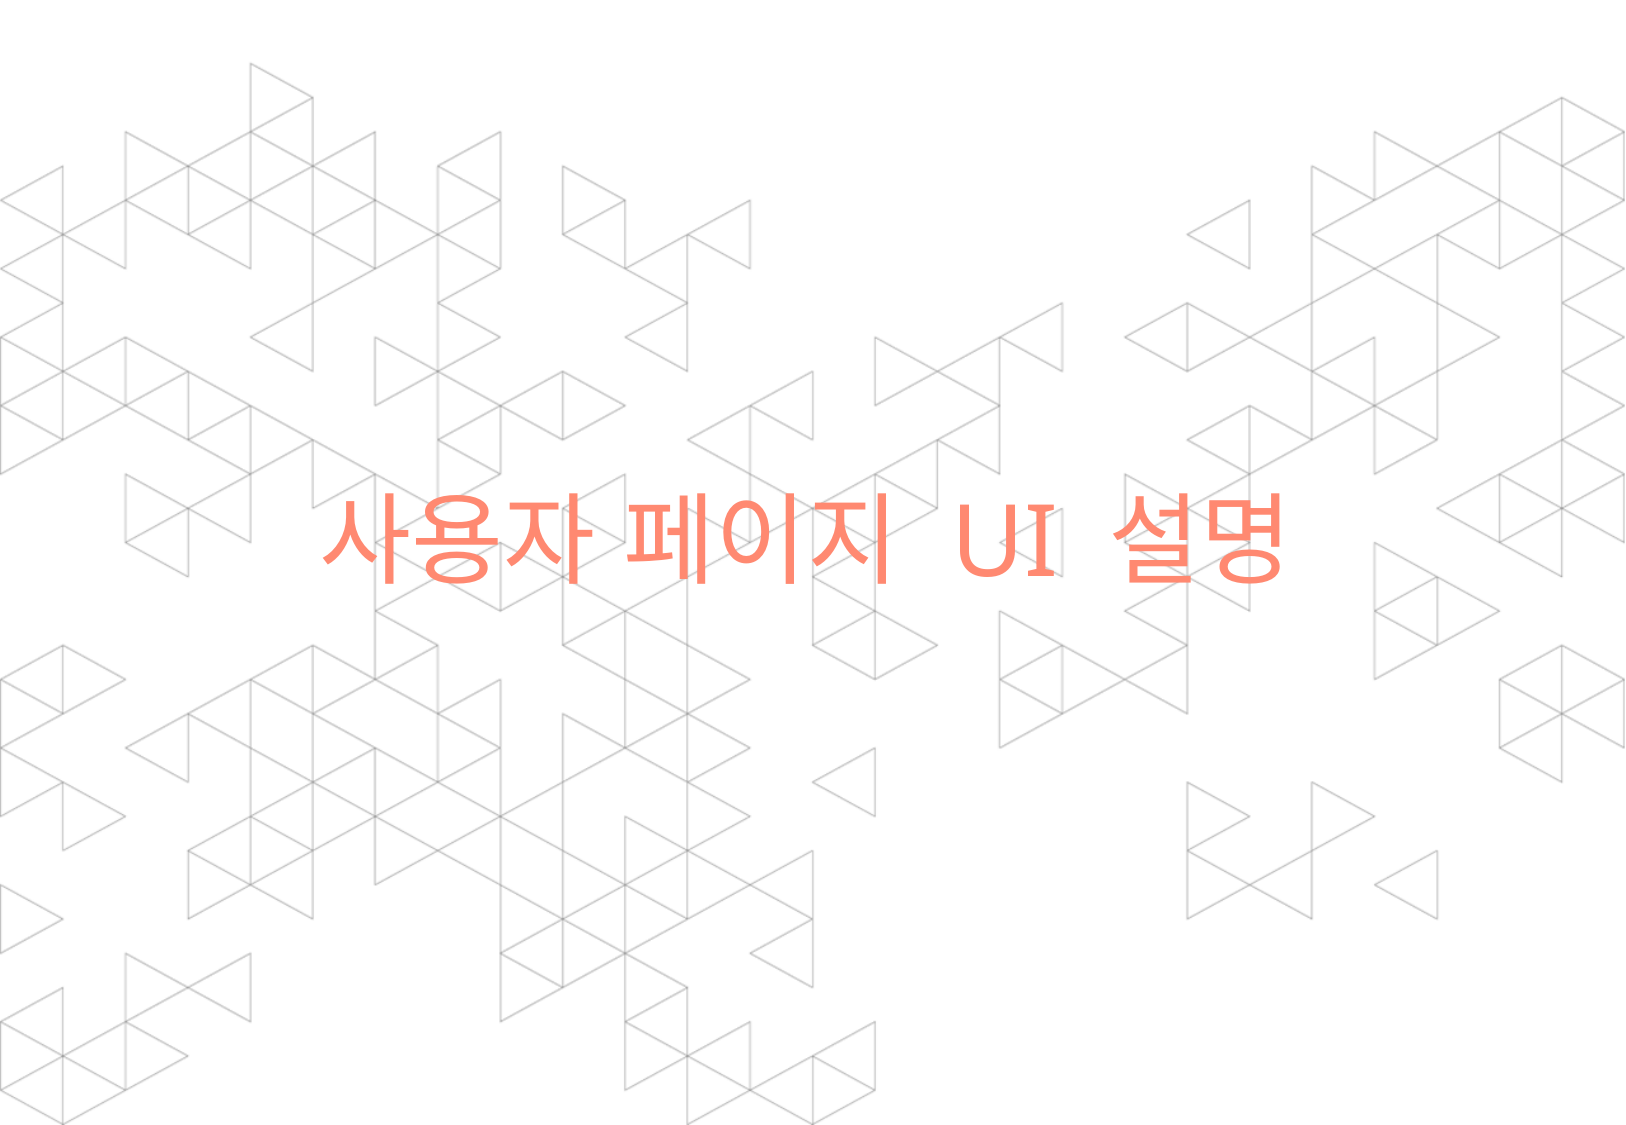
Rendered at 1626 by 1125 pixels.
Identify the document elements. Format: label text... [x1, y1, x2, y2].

text_box [0, 0, 1625, 1125]
text_box 사용자 페이지 UI 설명 [208, 470, 1405, 603]
